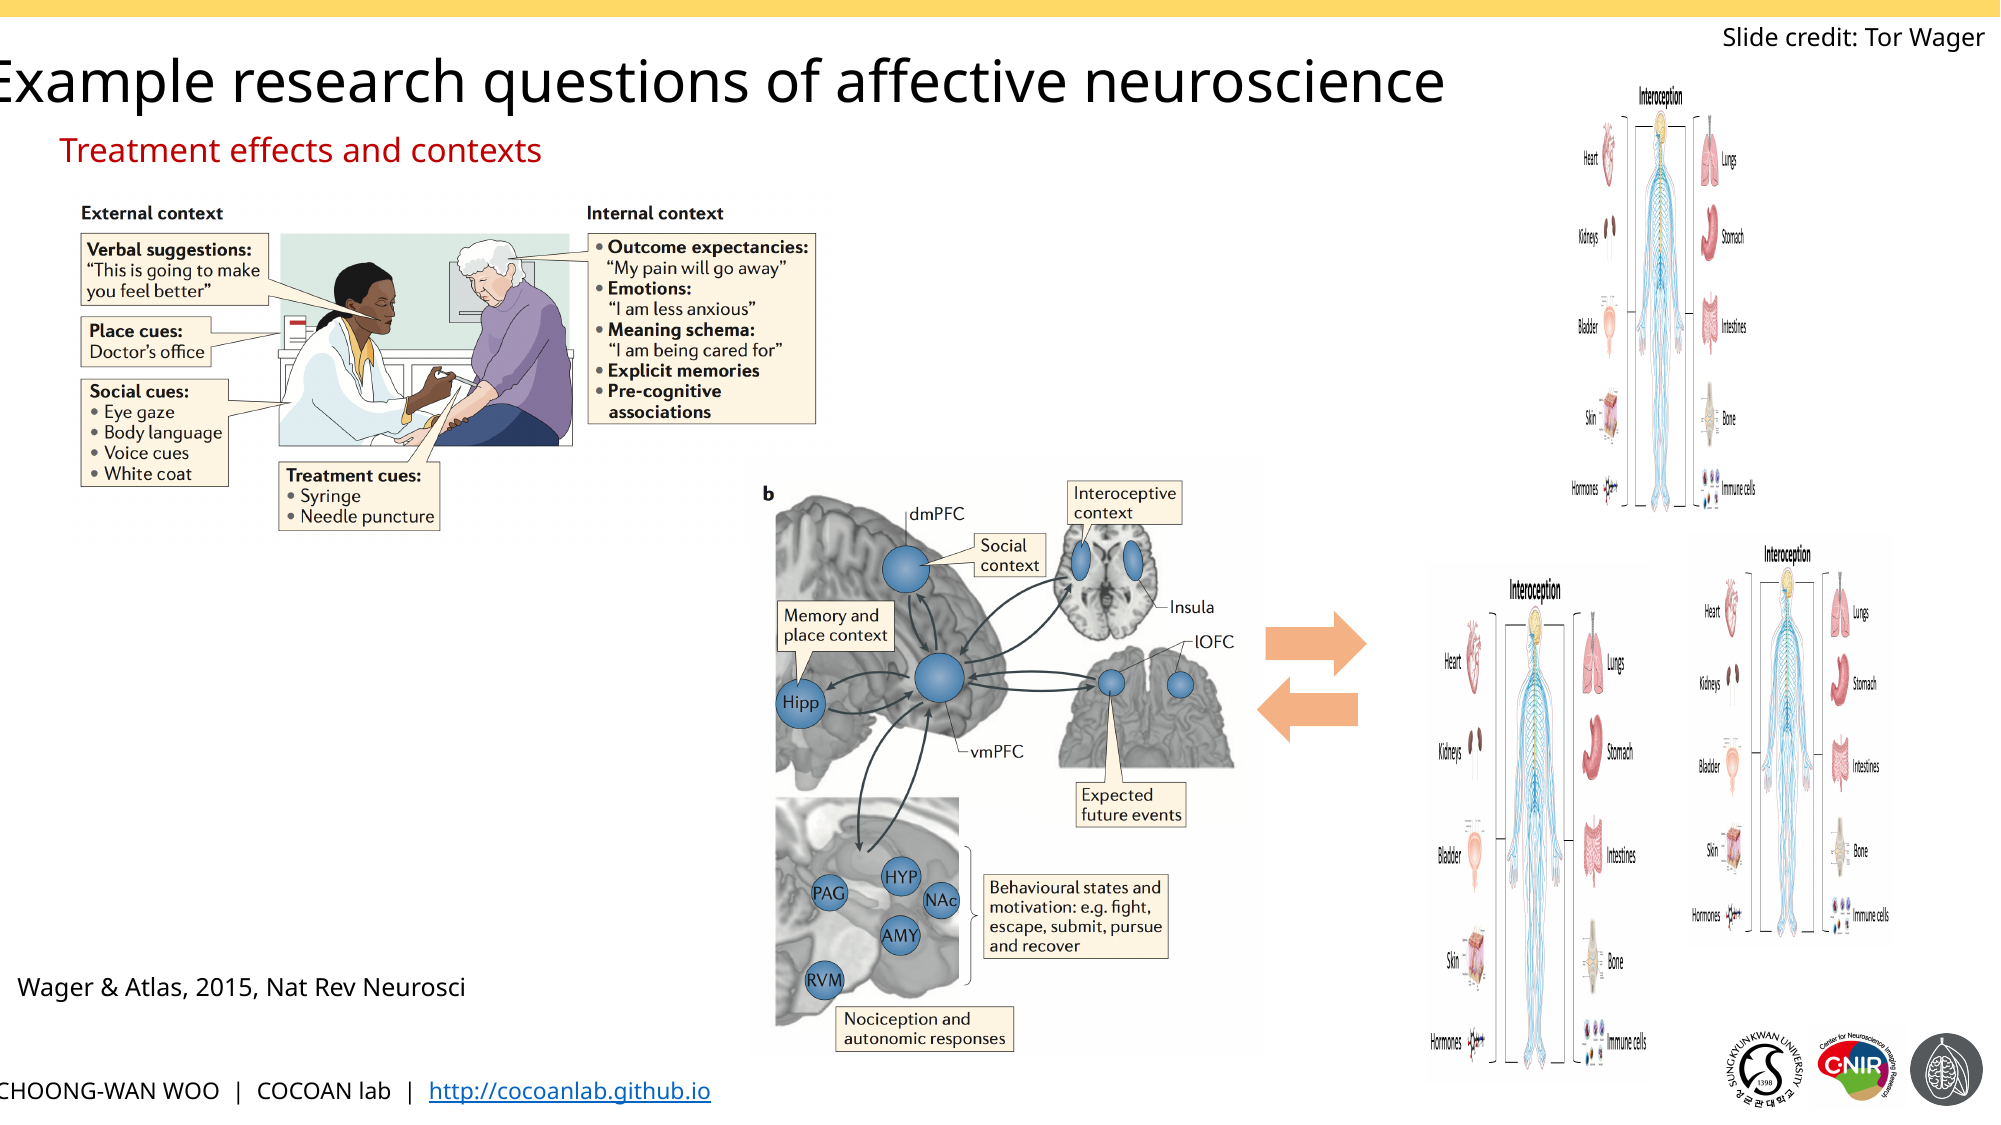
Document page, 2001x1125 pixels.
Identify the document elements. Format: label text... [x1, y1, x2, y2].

text_box Slide credit: Tor Wager [1246, 13, 2000, 59]
picture [63, 189, 1263, 1058]
text_box Example research questions of affective neuroscience [0, 36, 1462, 122]
text_box [0, 0, 2000, 18]
text_box CHOONG-WAN WOO | COCOAN lab | http://cocoanlab.github.io [0, 1069, 727, 1116]
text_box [1256, 610, 1367, 743]
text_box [1709, 1014, 1983, 1125]
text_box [1426, 73, 1894, 1083]
text_box Wager & Atlas, 2015, Nat Rev Neurosci [2, 963, 482, 1009]
text_box Treatment effects and contexts [44, 122, 559, 177]
